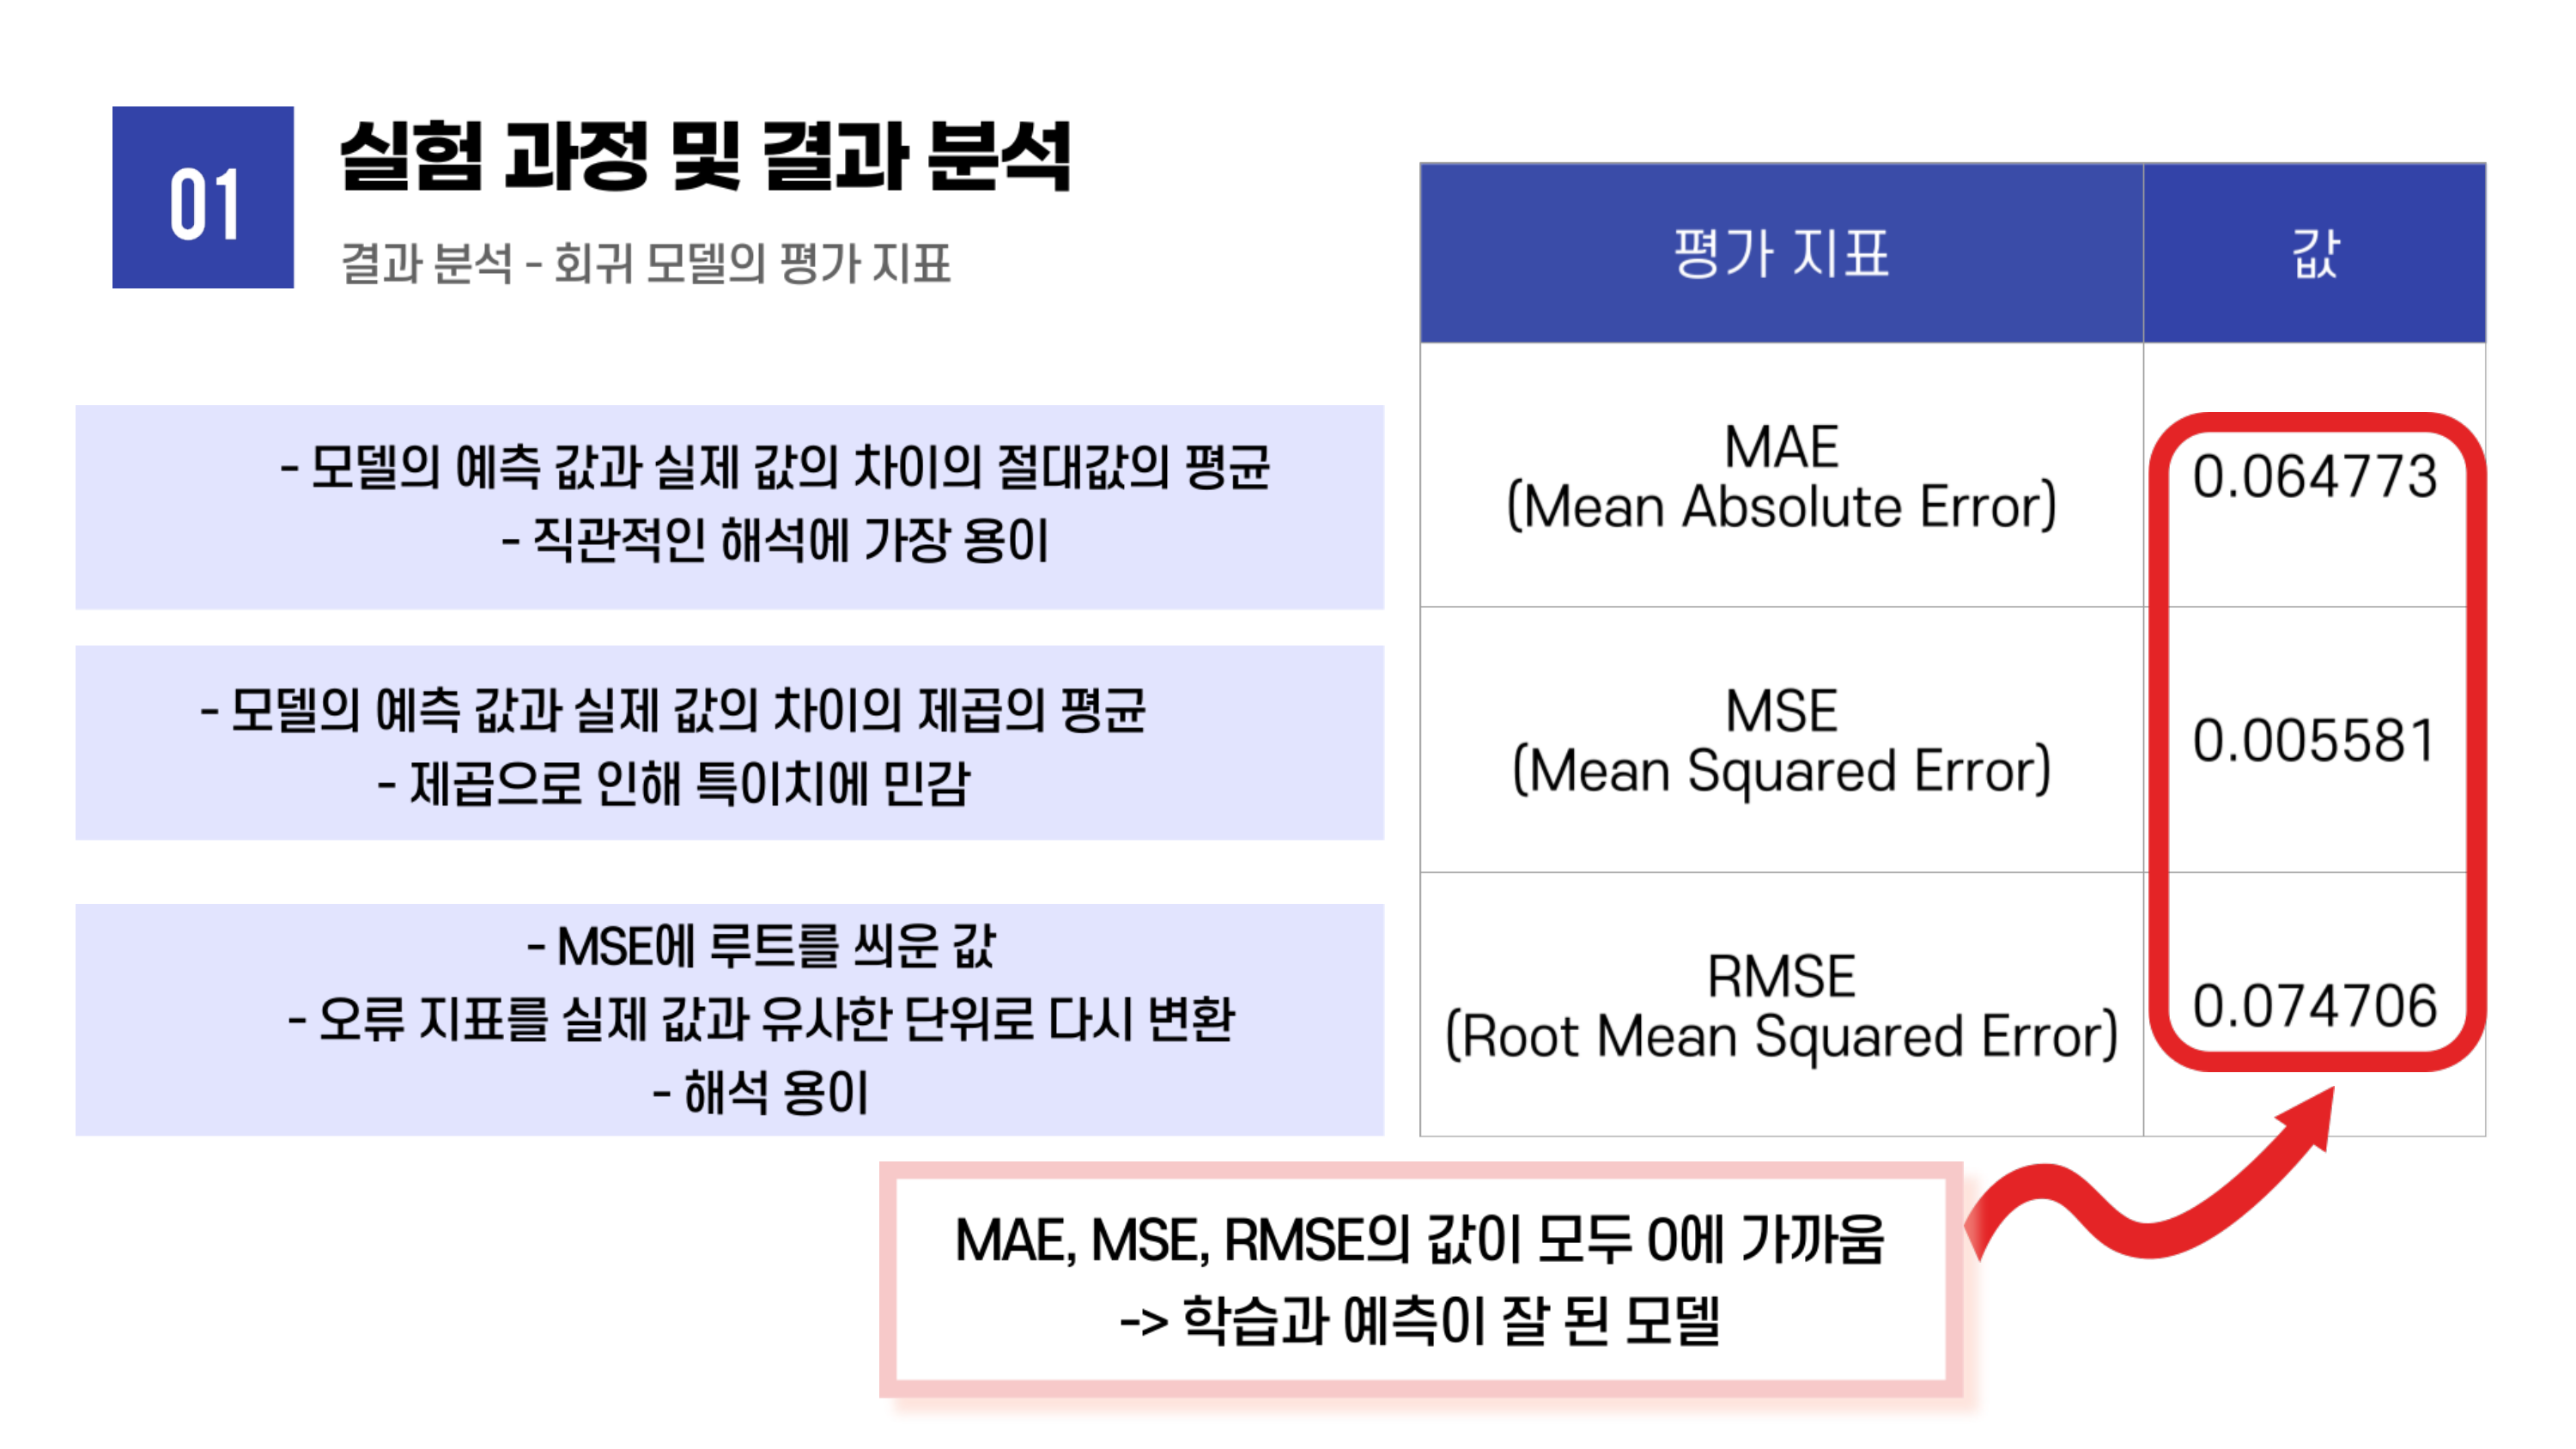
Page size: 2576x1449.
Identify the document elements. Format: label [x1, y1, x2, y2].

text_box [112, 106, 296, 289]
picture [62, 0, 2576, 1449]
text_box [1963, 1086, 2335, 1263]
text_box [879, 1161, 1965, 1398]
picture [119, 131, 273, 277]
text_box [76, 645, 883, 840]
text_box [2148, 412, 2488, 1072]
text_box [76, 404, 883, 610]
